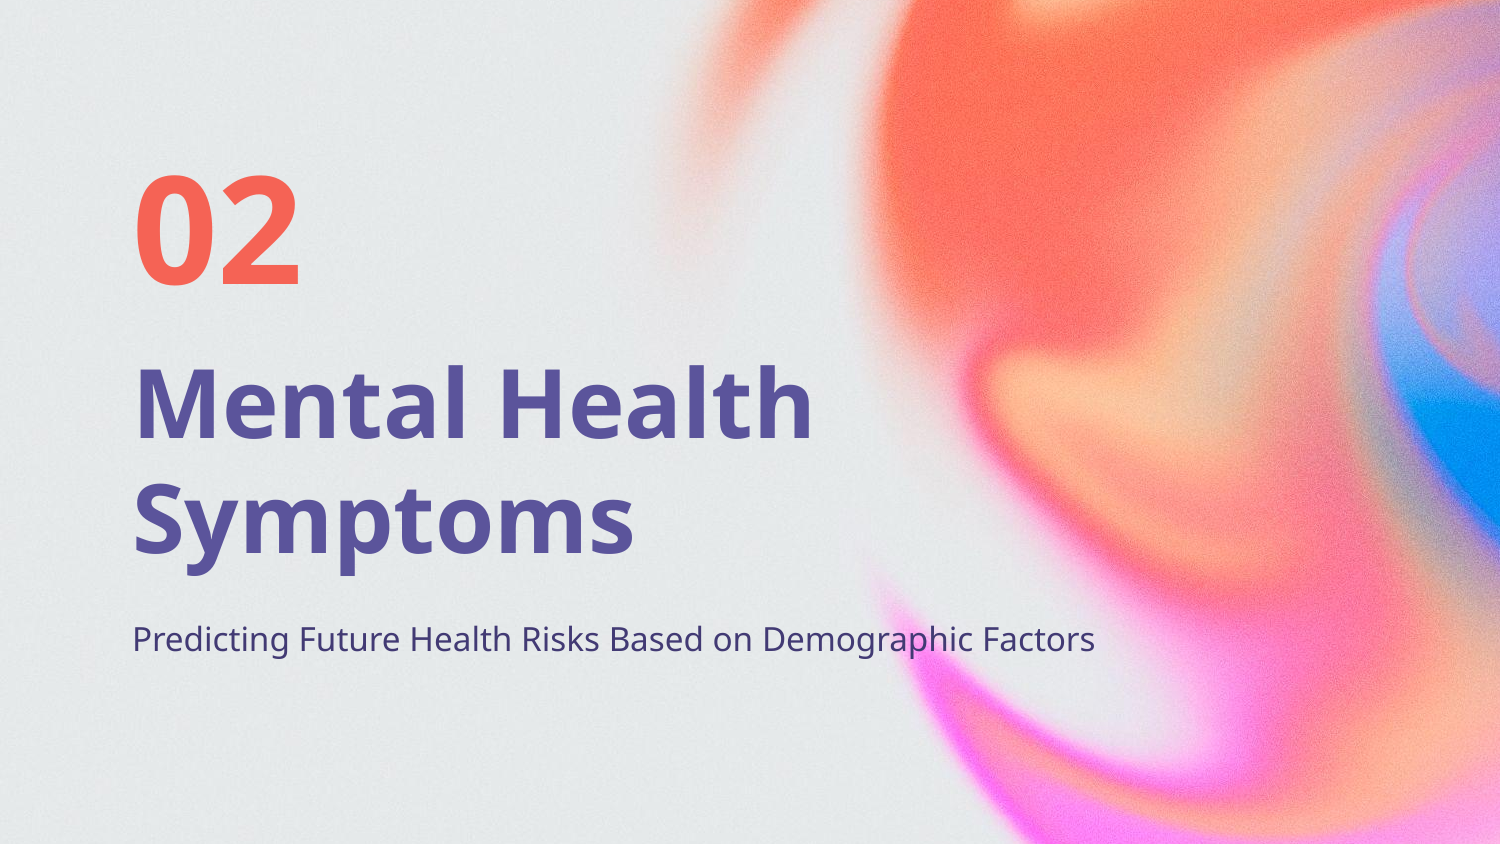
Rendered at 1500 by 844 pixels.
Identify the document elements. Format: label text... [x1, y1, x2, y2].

subtitle Predicting Future Health Risks Based on Demographic Factors [116, 597, 1420, 659]
picture [0, 0, 1500, 844]
title Mental Health Symptoms [116, 339, 1105, 588]
title 02 [116, 135, 365, 315]
